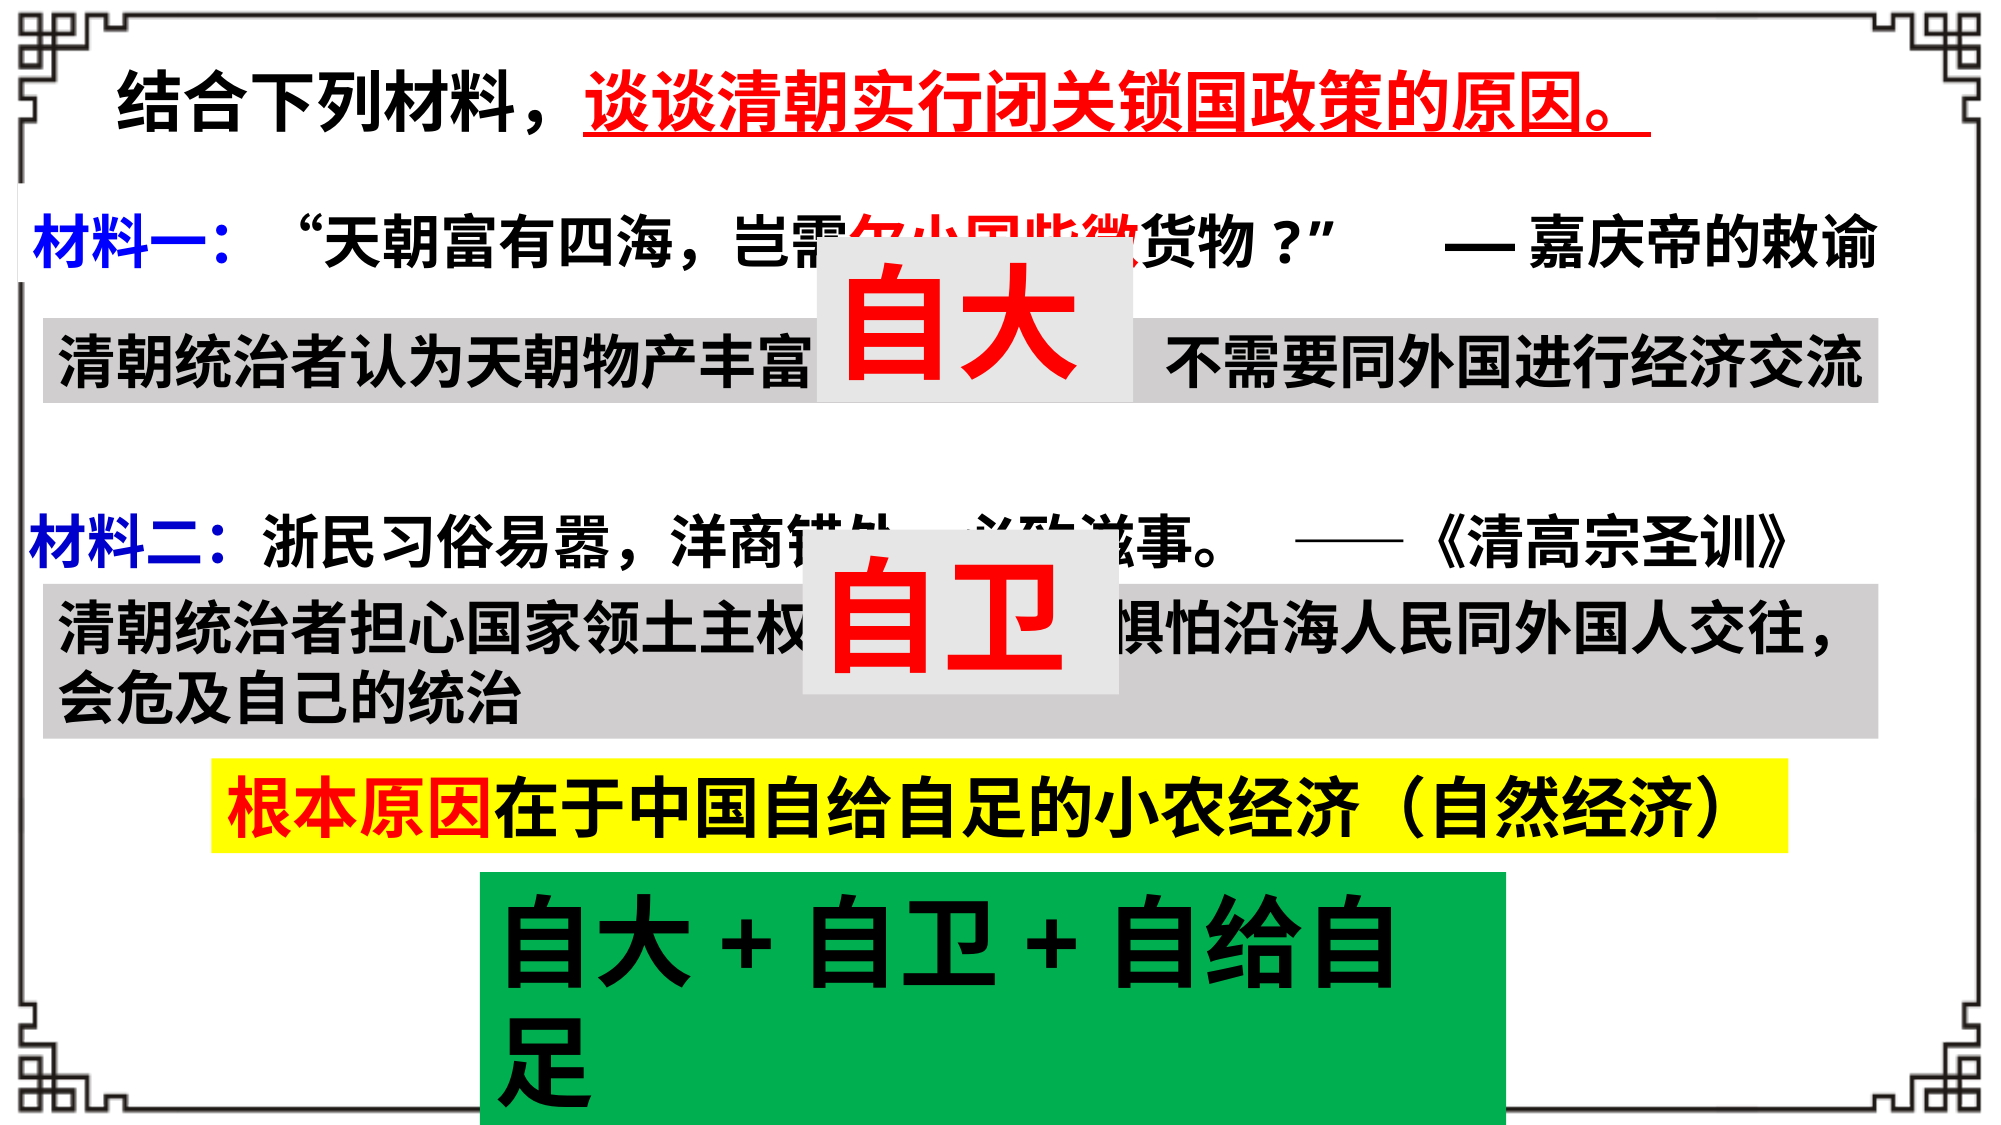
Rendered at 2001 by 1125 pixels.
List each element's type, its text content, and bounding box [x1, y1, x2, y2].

picture [0, 0, 2001, 1125]
text_box 清朝统治者担心国家领土主权受到侵犯，惧怕沿海人民同外国人交往， 会危及自己的统治 [43, 583, 1879, 739]
text_box 结合下列材料，谈谈清朝实行闭关锁国政策的原因。 [101, 52, 1885, 148]
text_box 自大 [816, 237, 1134, 402]
text_box 材料二：浙民习俗易嚣，洋商错处，必致滋事。 ——《清高宗圣训》 [14, 463, 1936, 583]
text_box 清朝统治者认为天朝物产丰富，无所不有，不需要同外国进行经济交流 [43, 318, 1879, 403]
text_box 自大+自卫+自给自足 [479, 872, 1507, 1125]
text_box 材料一：“天朝富有四海，岂需尔小国些微货物?” ——嘉庆帝的敕谕 [18, 183, 1969, 283]
text_box 根本原因在于中国自给自足的小农经济（自然经济） [211, 758, 1789, 854]
text_box 自卫 [802, 529, 1119, 695]
